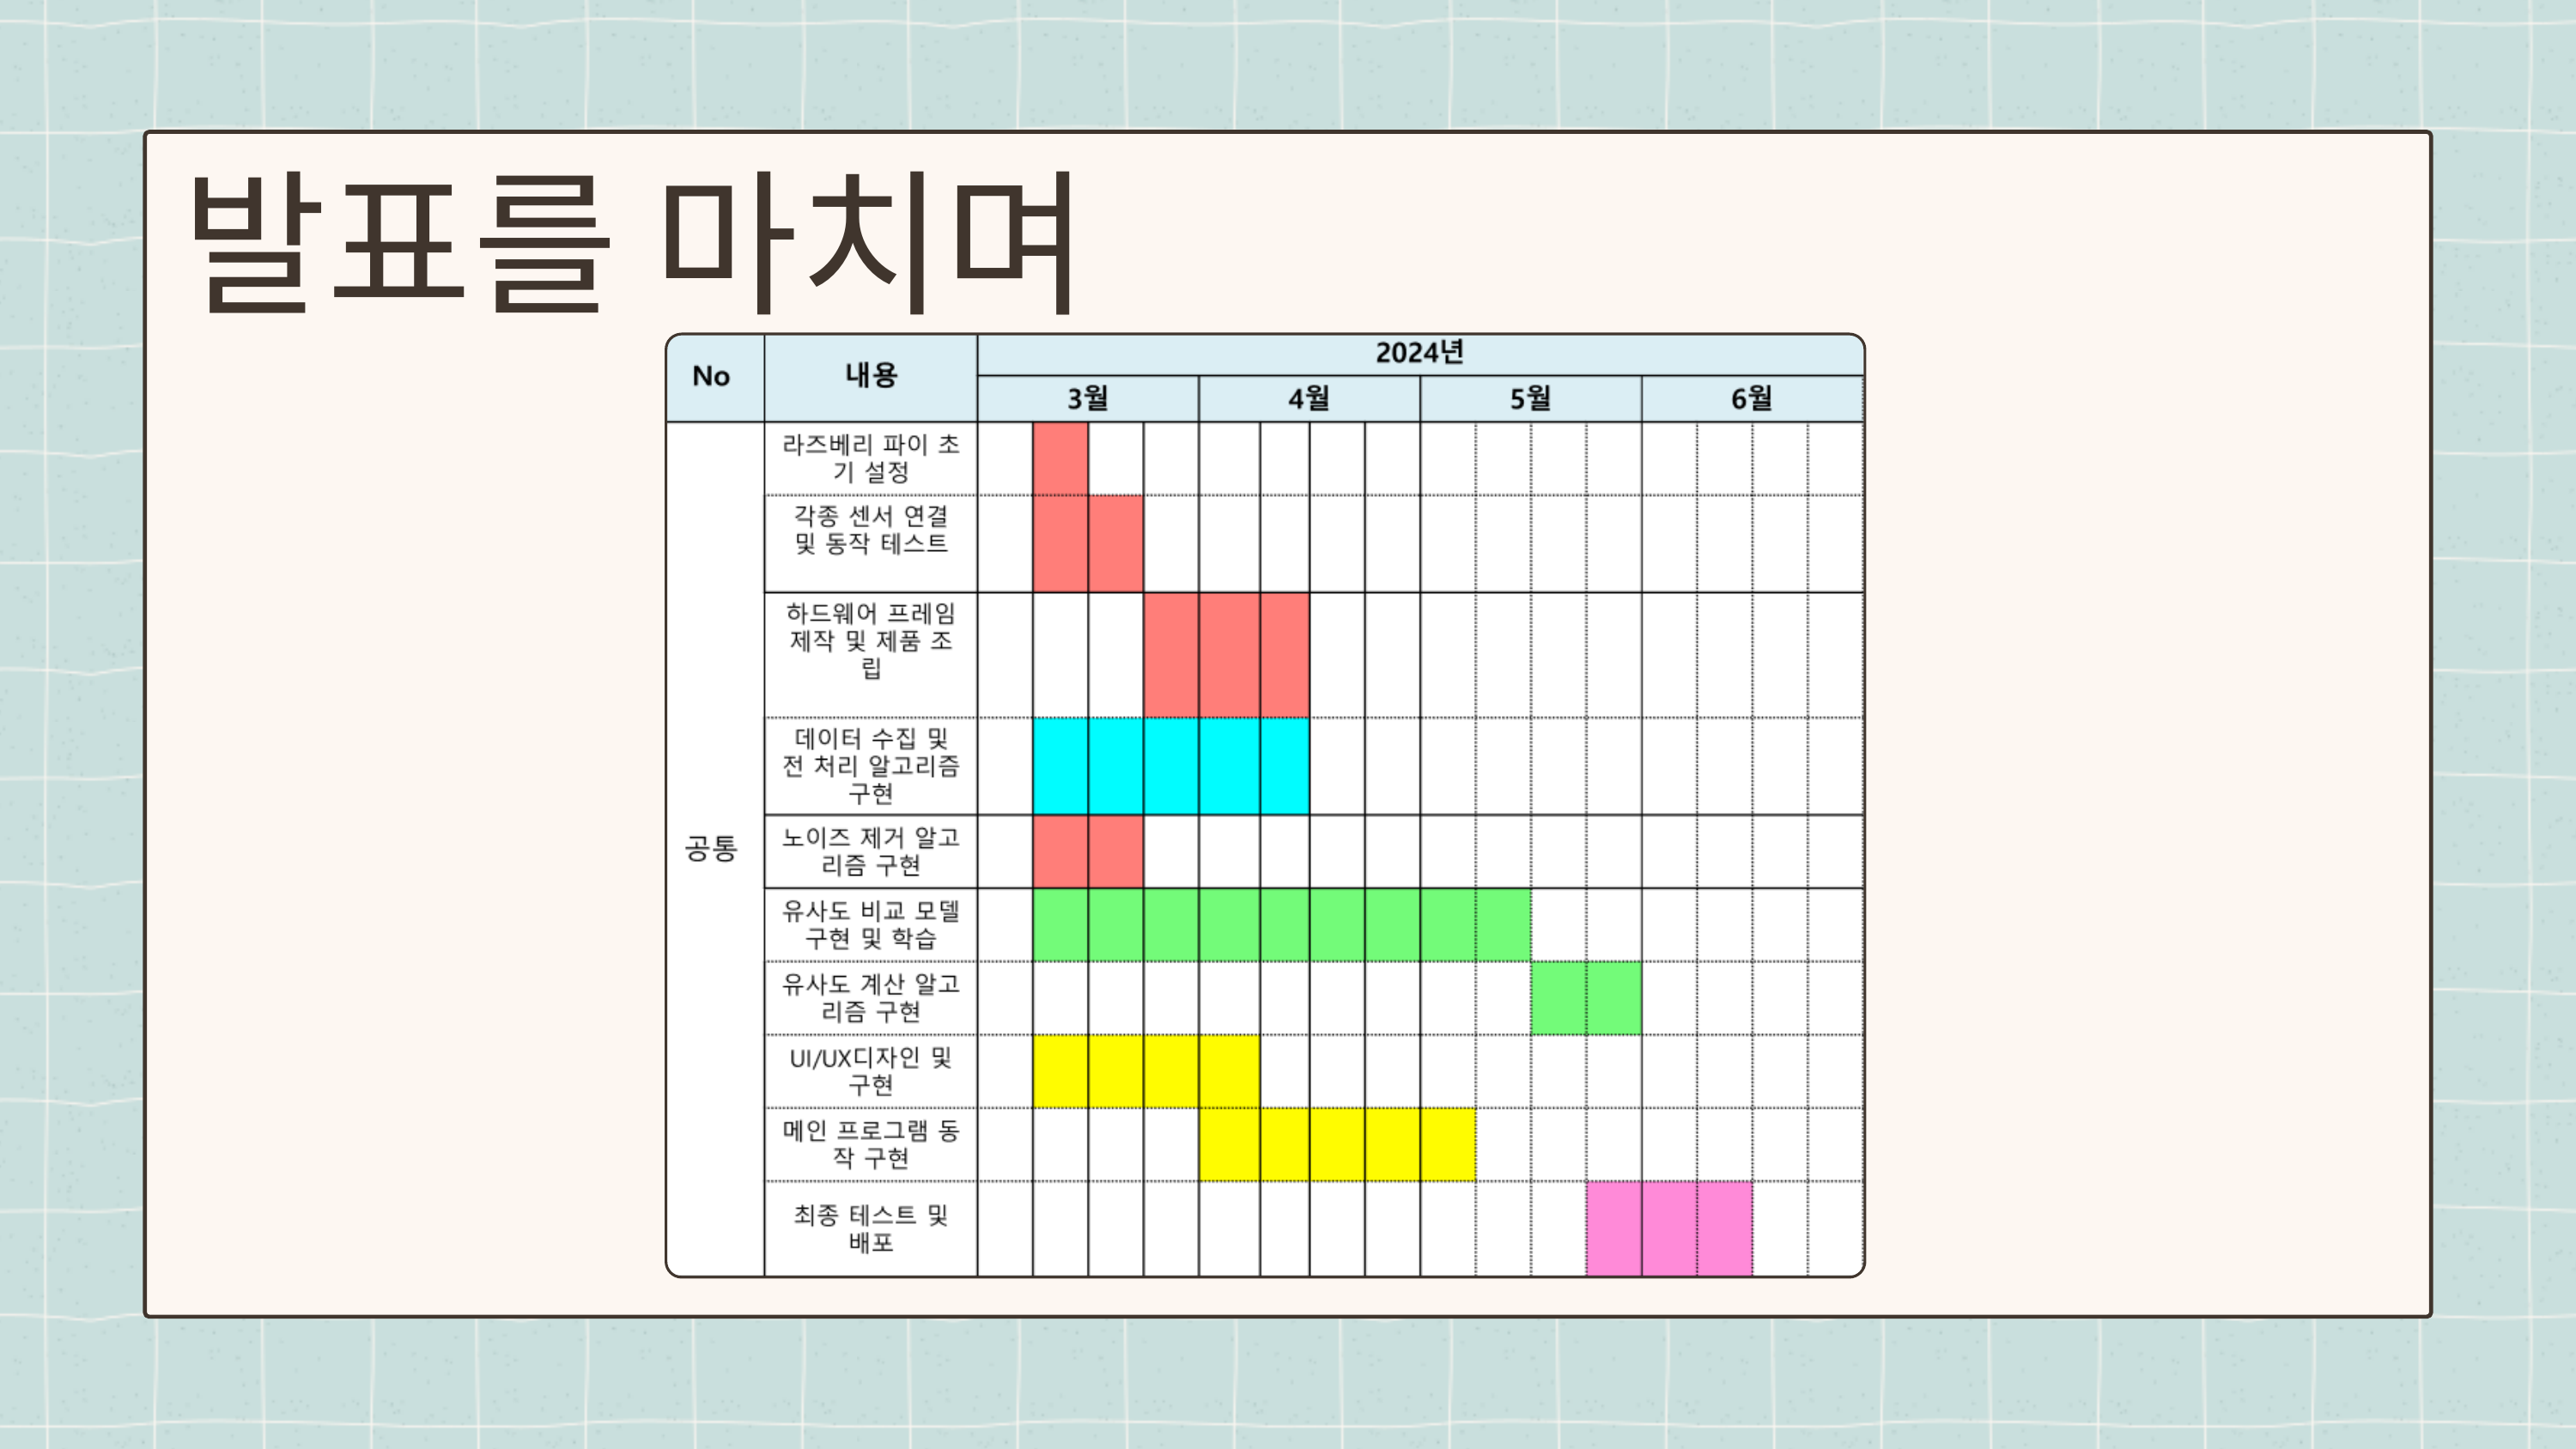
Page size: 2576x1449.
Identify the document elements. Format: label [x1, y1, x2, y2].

text_box [0, 0, 2576, 1449]
text_box [665, 333, 1866, 1278]
text_box [144, 131, 2432, 1318]
